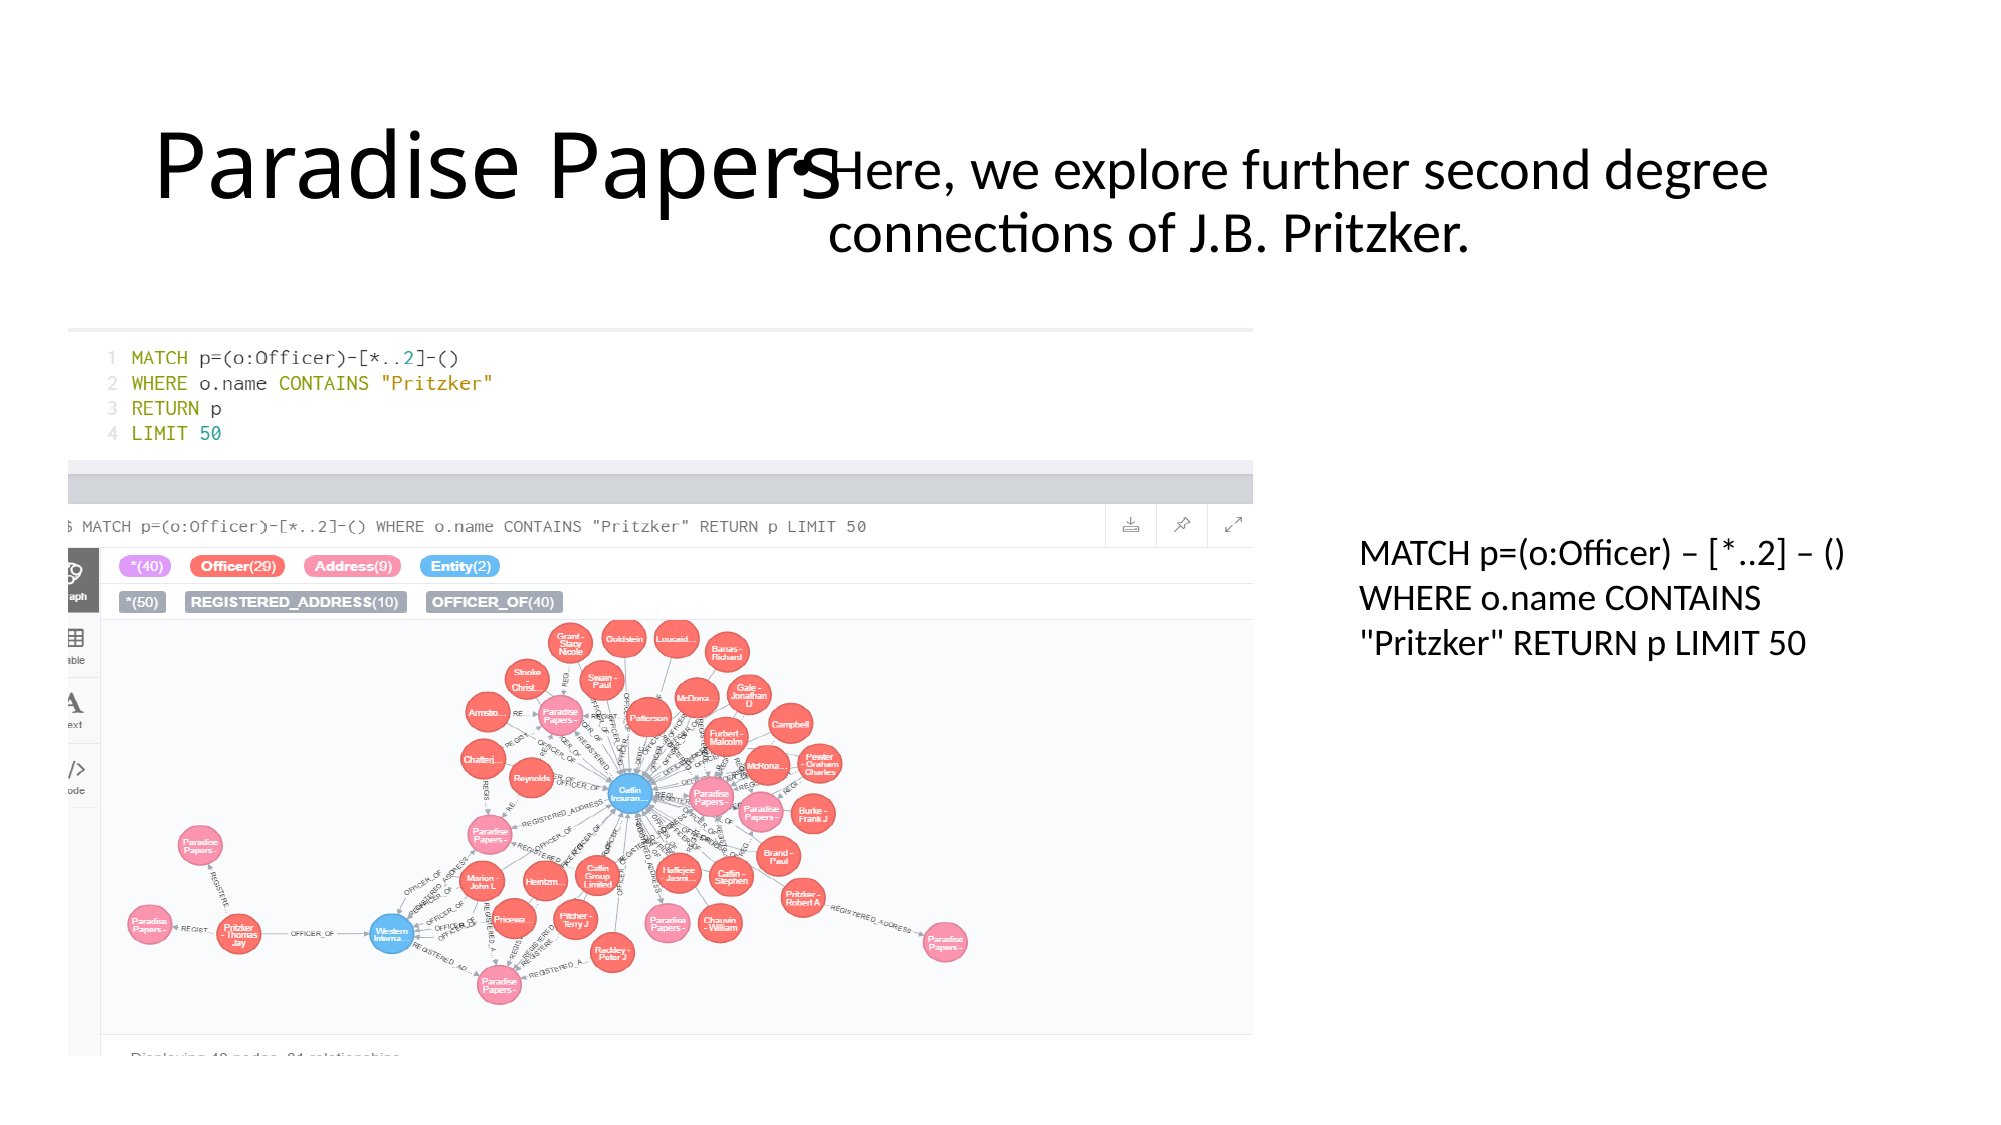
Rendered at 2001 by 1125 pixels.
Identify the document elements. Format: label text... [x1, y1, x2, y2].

list Here, we explore further second degree connections of J.B. Pritzker. [776, 131, 1961, 314]
text_box MATCH p=(o:Officer) – [*..2] – () WHERE o.name CONTAINS "Pritzker" RETURN p LIMIT 50 [1344, 520, 1891, 671]
picture [68, 328, 1253, 1056]
title Paradise Papers [137, 59, 1863, 278]
